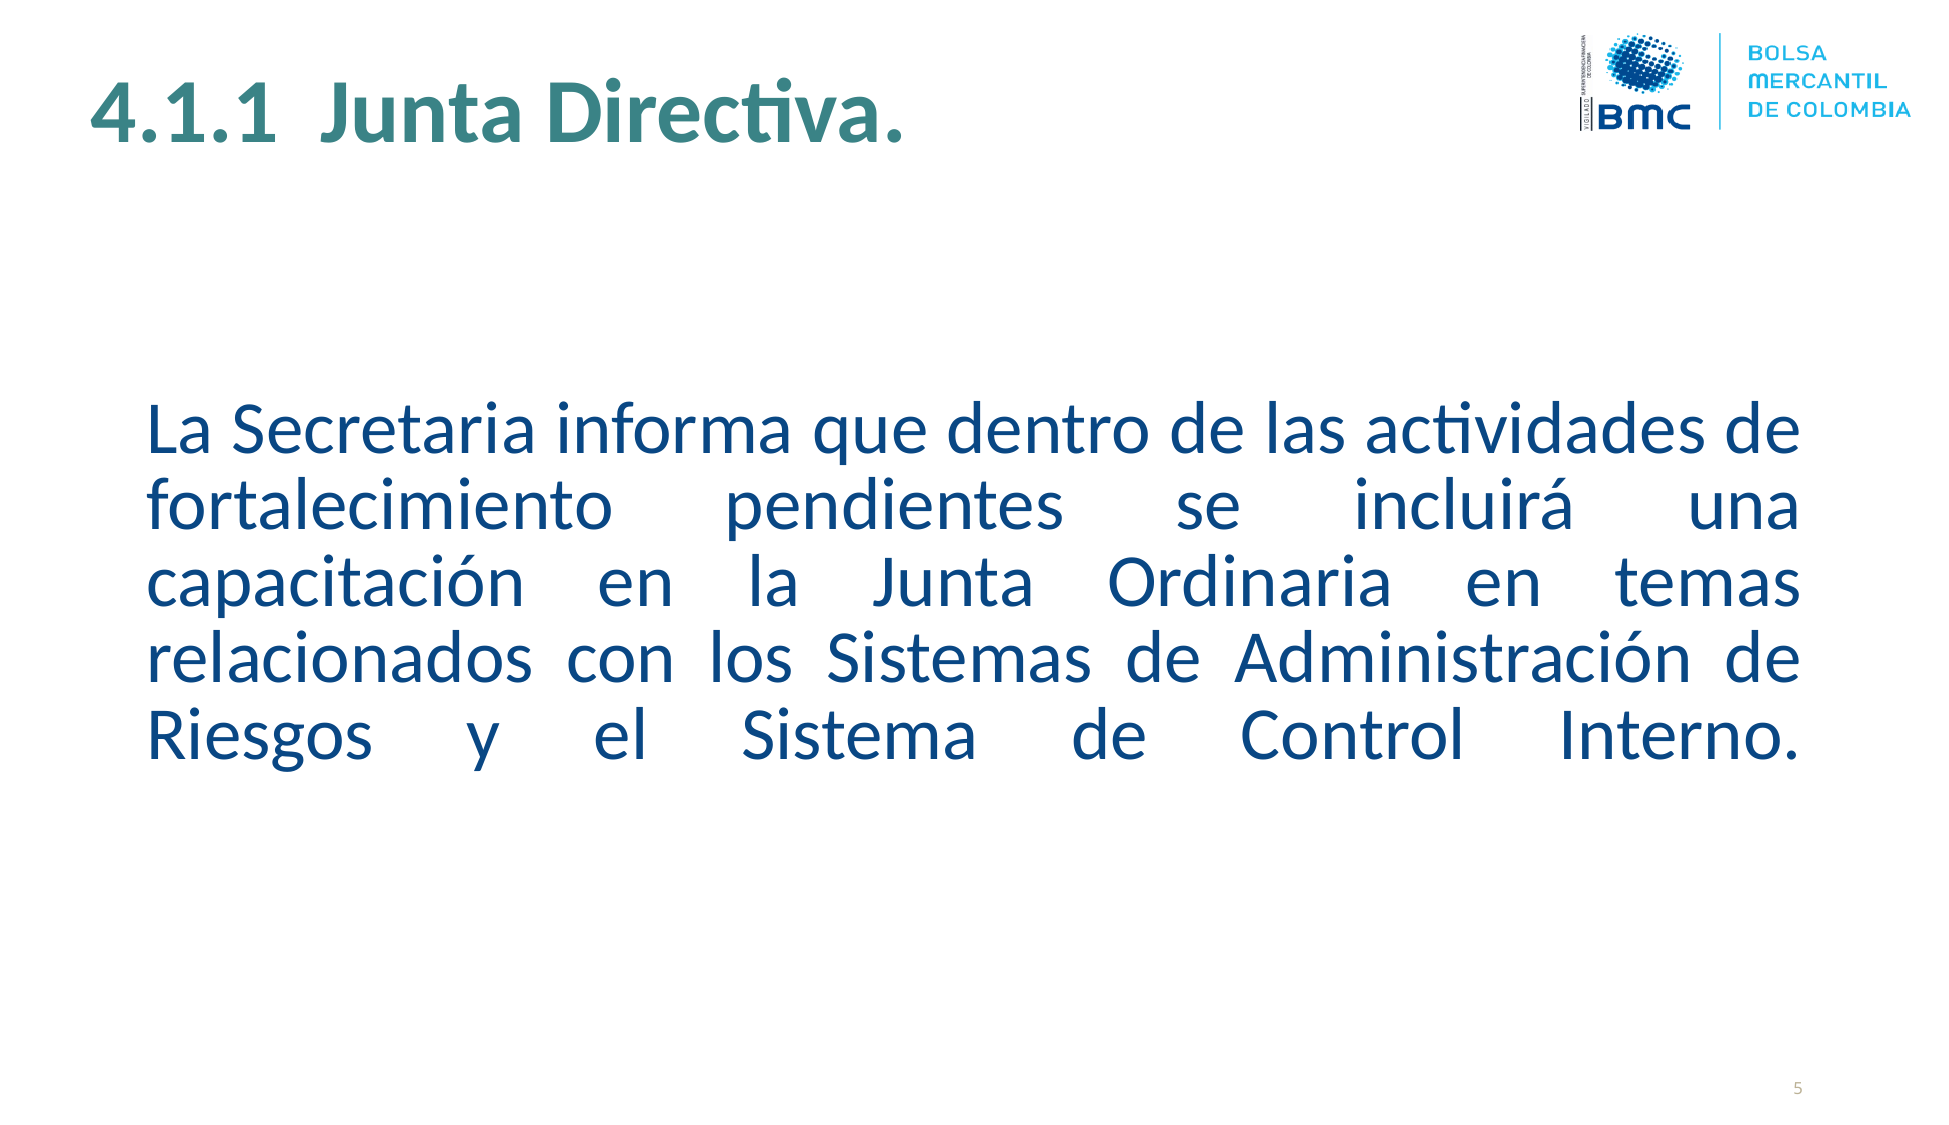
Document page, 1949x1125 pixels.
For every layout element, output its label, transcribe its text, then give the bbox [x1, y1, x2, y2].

title La Secretaria informa que dentro de las actividades de fortalecimiento pendientes se incluirá una capacitación en la Junta Ordinaria en temas relacionados con los Sistemas de Administración de Riesgos y el Sistema de Control Interno. [146, 315, 1803, 896]
picture [1580, 35, 1593, 67]
picture [1596, 33, 1915, 135]
list 4.1.1 Junta Directiva. [90, 67, 1748, 142]
